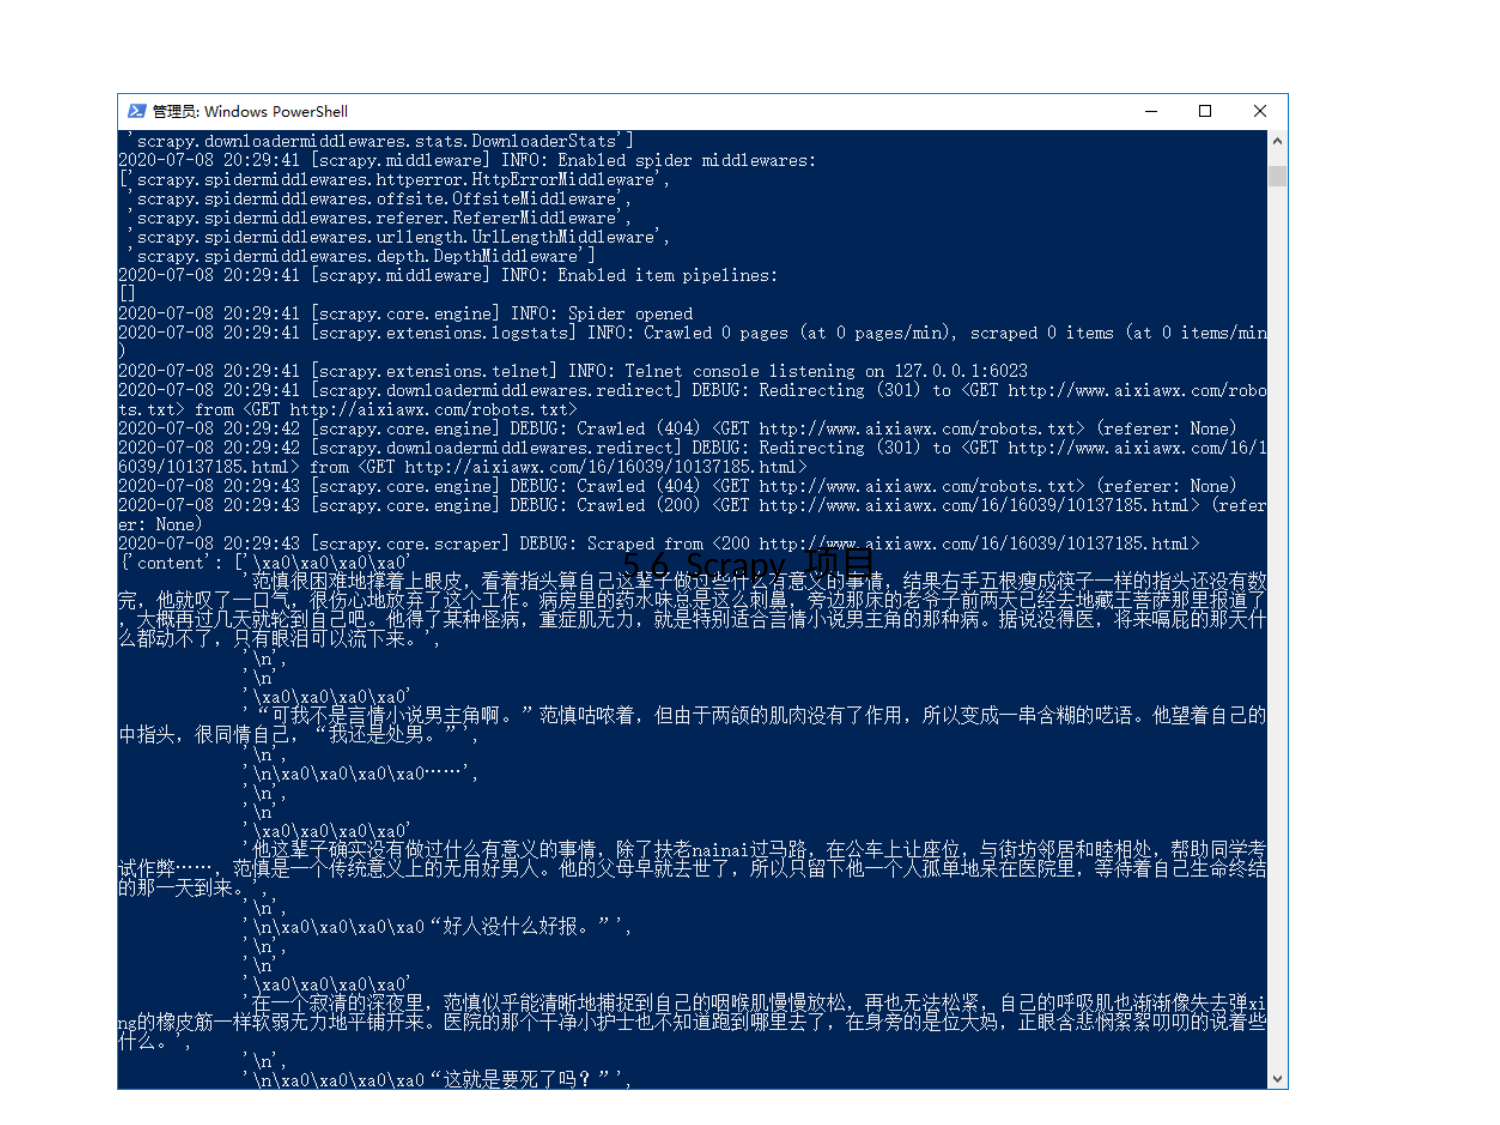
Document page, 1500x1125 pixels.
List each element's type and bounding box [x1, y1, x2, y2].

list [116, 93, 1290, 1090]
